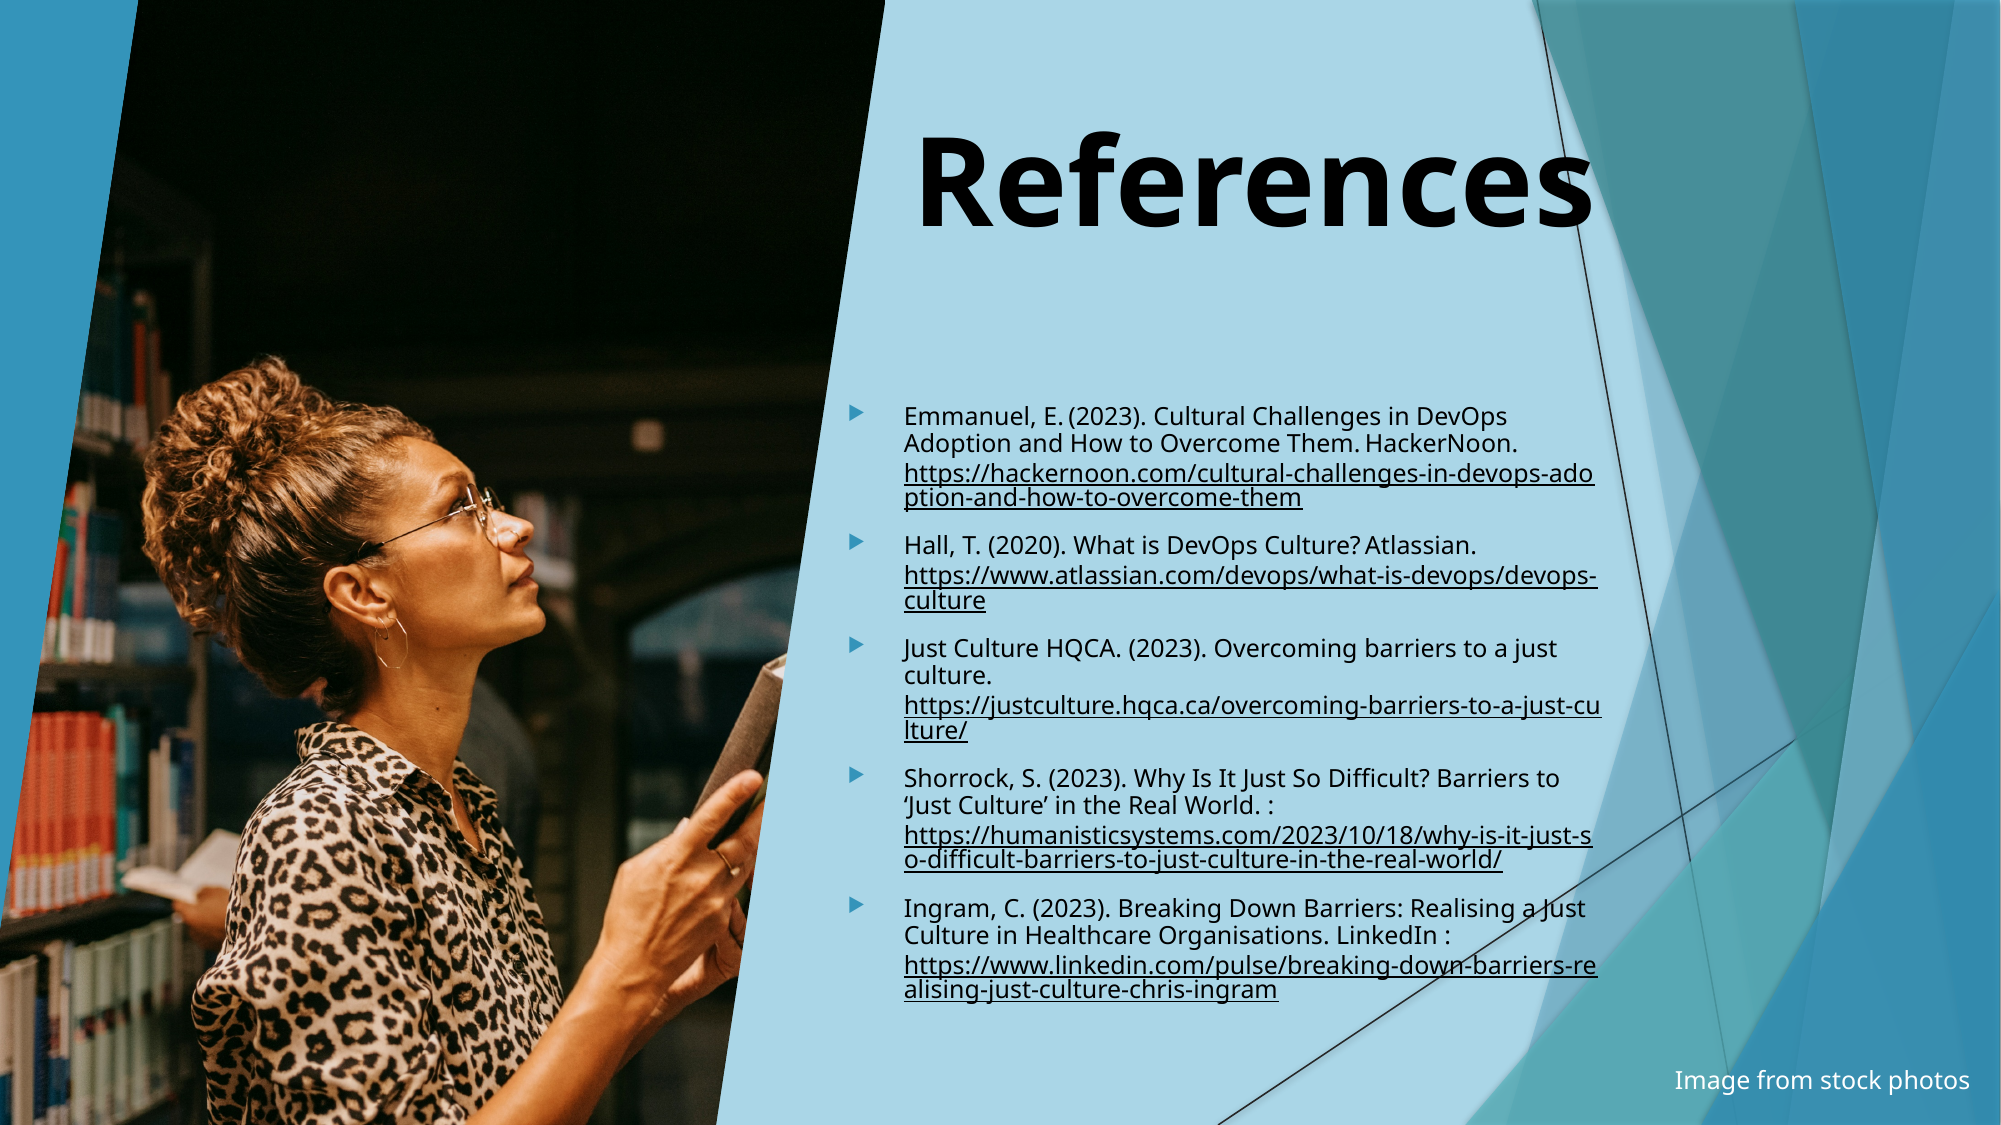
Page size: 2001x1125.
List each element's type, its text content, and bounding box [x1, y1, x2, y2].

title References [890, 94, 1669, 260]
picture [0, 0, 886, 1125]
text_box Image from stock photos [1660, 1056, 1986, 1102]
list Emmanuel, E. (2023). Cultural Challenges in DevOps Adoption and How to Overcome Them. HackerNoon. https://hackernoon.com/cultural-challenges-in-devops-adoption-and-how-to-overcome-them Hall, T. (2020). What is DevOps Culture? Atlassian. https://www.atlassian.com/devops/what-is-devops/devops-culture Just Culture HQCA. (2023). Overcoming barriers to a just culture. https://justculture.hqca.ca/overcoming-barriers-to-a-just-culture/ Shorrock, S. (2023). Why Is It Just So Difficult? Barriers to ‘Just Culture’ in the Real World. : https://humanisticsystems.com/2023/10/18/why-is-it-just-so-difficult-barriers-to-just-culture-in-the-real-world/ Ingram, C. (2023). Breaking Down Barriers: Realising a Just Culture in Healthcare Organisations. LinkedIn : https://www.linkedin.com/pulse/breaking-down-barriers-realising-just-culture-chris-ingram [890, 297, 1619, 989]
